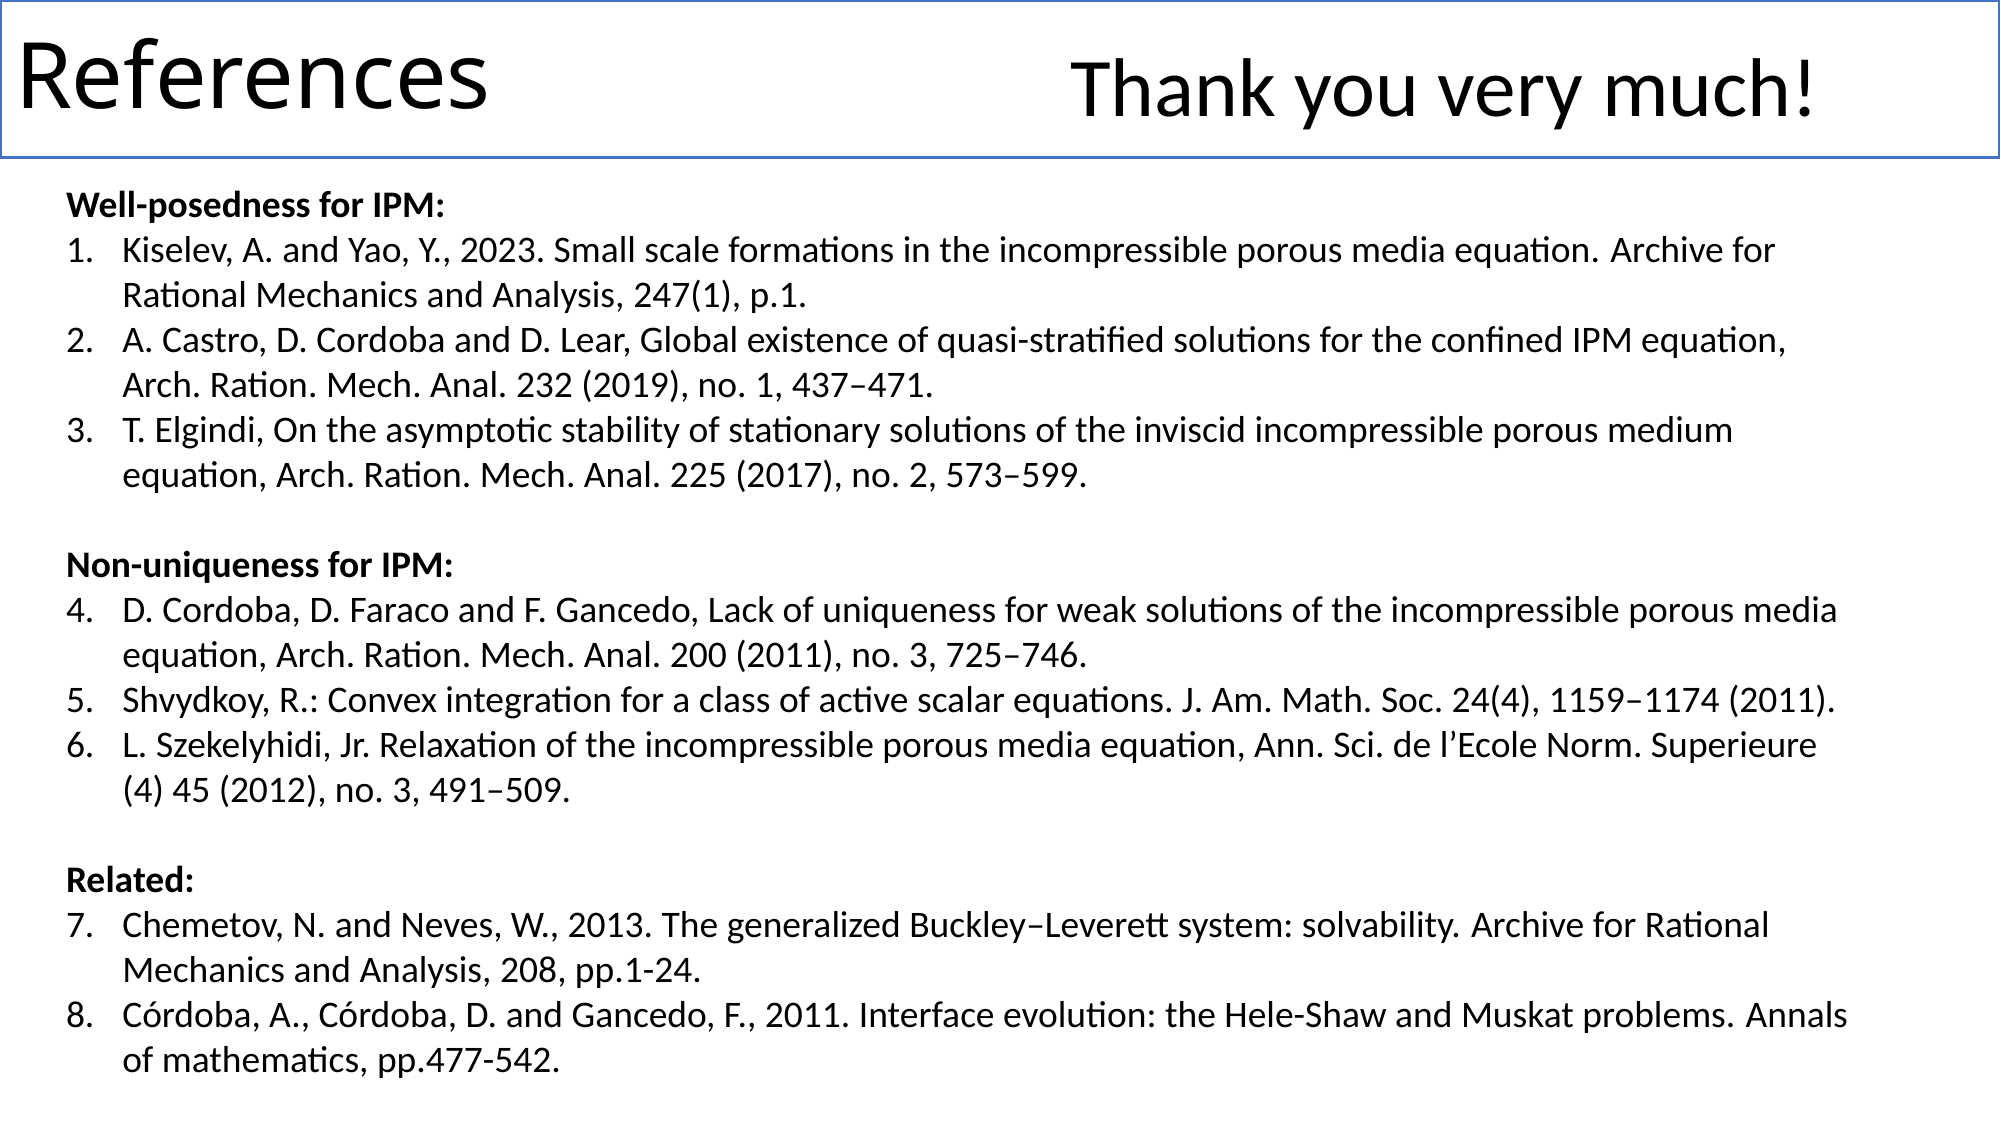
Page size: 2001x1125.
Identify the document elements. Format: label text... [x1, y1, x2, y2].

title References [0, 0, 2000, 158]
text_box Thank you very much! [1055, 25, 1834, 141]
text_box Well-posedness for IPM: Kiselev, A. and Yao, Y., 2023. Small scale formations in the incompressible porous media equation. Archive for Rational Mechanics and Analysis, 247(1), p.1. A. Castro, D. Cordoba and D. Lear, Global existence of quasi-stratified solutions for the confined IPM equation, Arch. Ration. Mech. Anal. 232 (2019), no. 1, 437–471. T. Elgindi, On the asymptotic stability of stationary solutions of the inviscid incompressible porous medium equation, Arch. Ration. Mech. Anal. 225 (2017), no. 2, 573–599. Non-uniqueness for IPM: D. Cordoba, D. Faraco and F. Gancedo, Lack of uniqueness for weak solutions of the incompressible porous media equation, Arch. Ration. Mech. Anal. 200 (2011), no. 3, 725–746. Shvydkoy, R.: Convex integration for a class of active scalar equations. J. Am. Math. Soc. 24(4), 1159–1174 (2011). L. Szekelyhidi, Jr. Relaxation of the incompressible porous media equation, Ann. Sci. de l’Ecole Norm. Superieure (4) 45 (2012), no. 3, 491–509. Related: Chemetov, N. and Neves, W., 2013. The generalized Buckley–Leverett system: solvability. Archive for Rational Mechanics and Analysis, 208, pp.1-24. Córdoba, A., Córdoba, D. and Gancedo, F., 2011. Interface evolution: the Hele-Shaw and Muskat problems. Annals of mathematics, pp.477-542. [51, 172, 1878, 1125]
